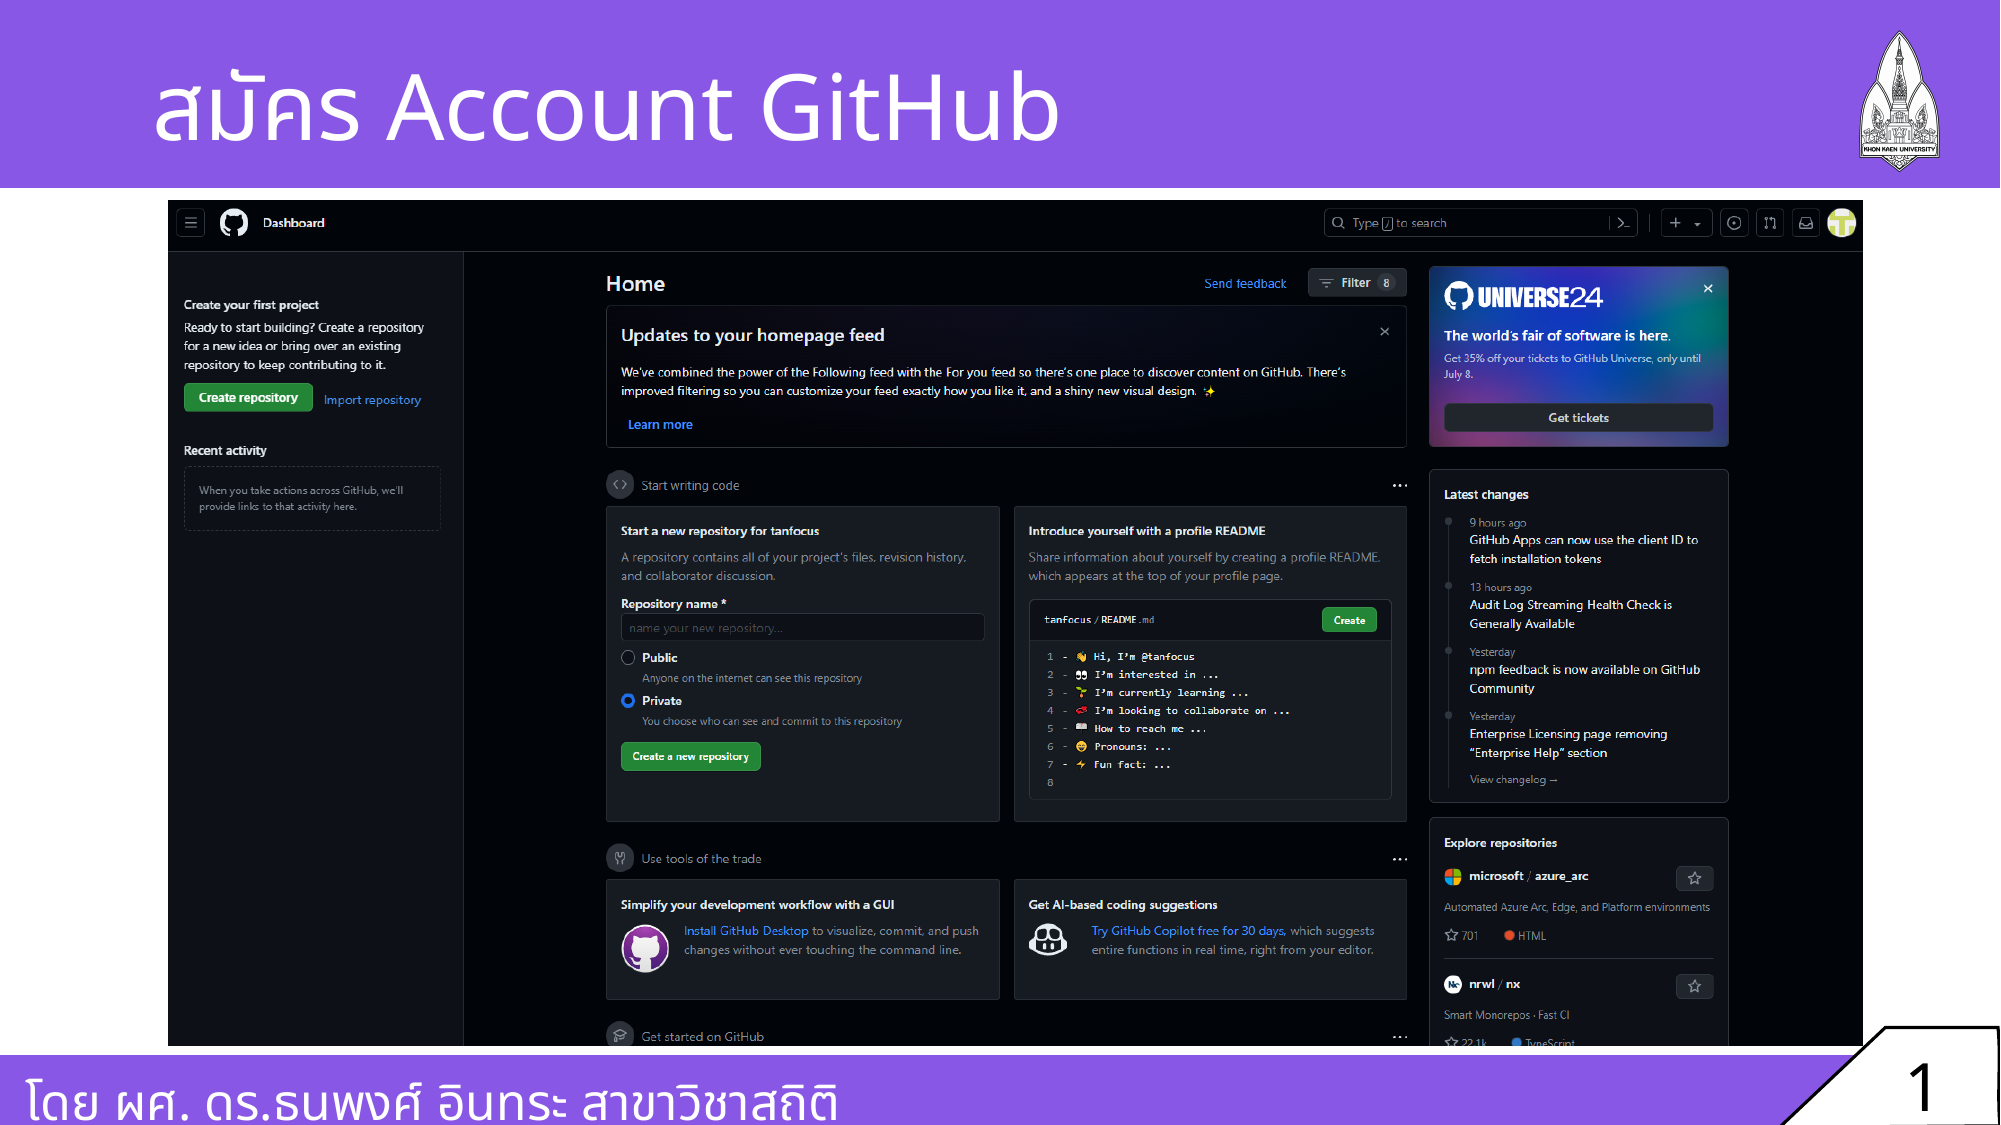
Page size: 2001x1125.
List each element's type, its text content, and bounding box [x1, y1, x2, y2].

picture [1812, 19, 1993, 187]
text_box [0, 1055, 1852, 1125]
text_box [1779, 1025, 2000, 1125]
picture [167, 200, 1863, 1047]
text_box [0, 0, 2000, 188]
text_box 13 [1889, 1037, 1980, 1125]
text_box โดย ผศ. ดร.ธนพงศ์ อินทระ สาขาวิชาสถิติ มหาวิทยาลัยขอนแก่น [10, 1063, 919, 1125]
title สมัคร Account GitHub [137, 1, 1863, 219]
